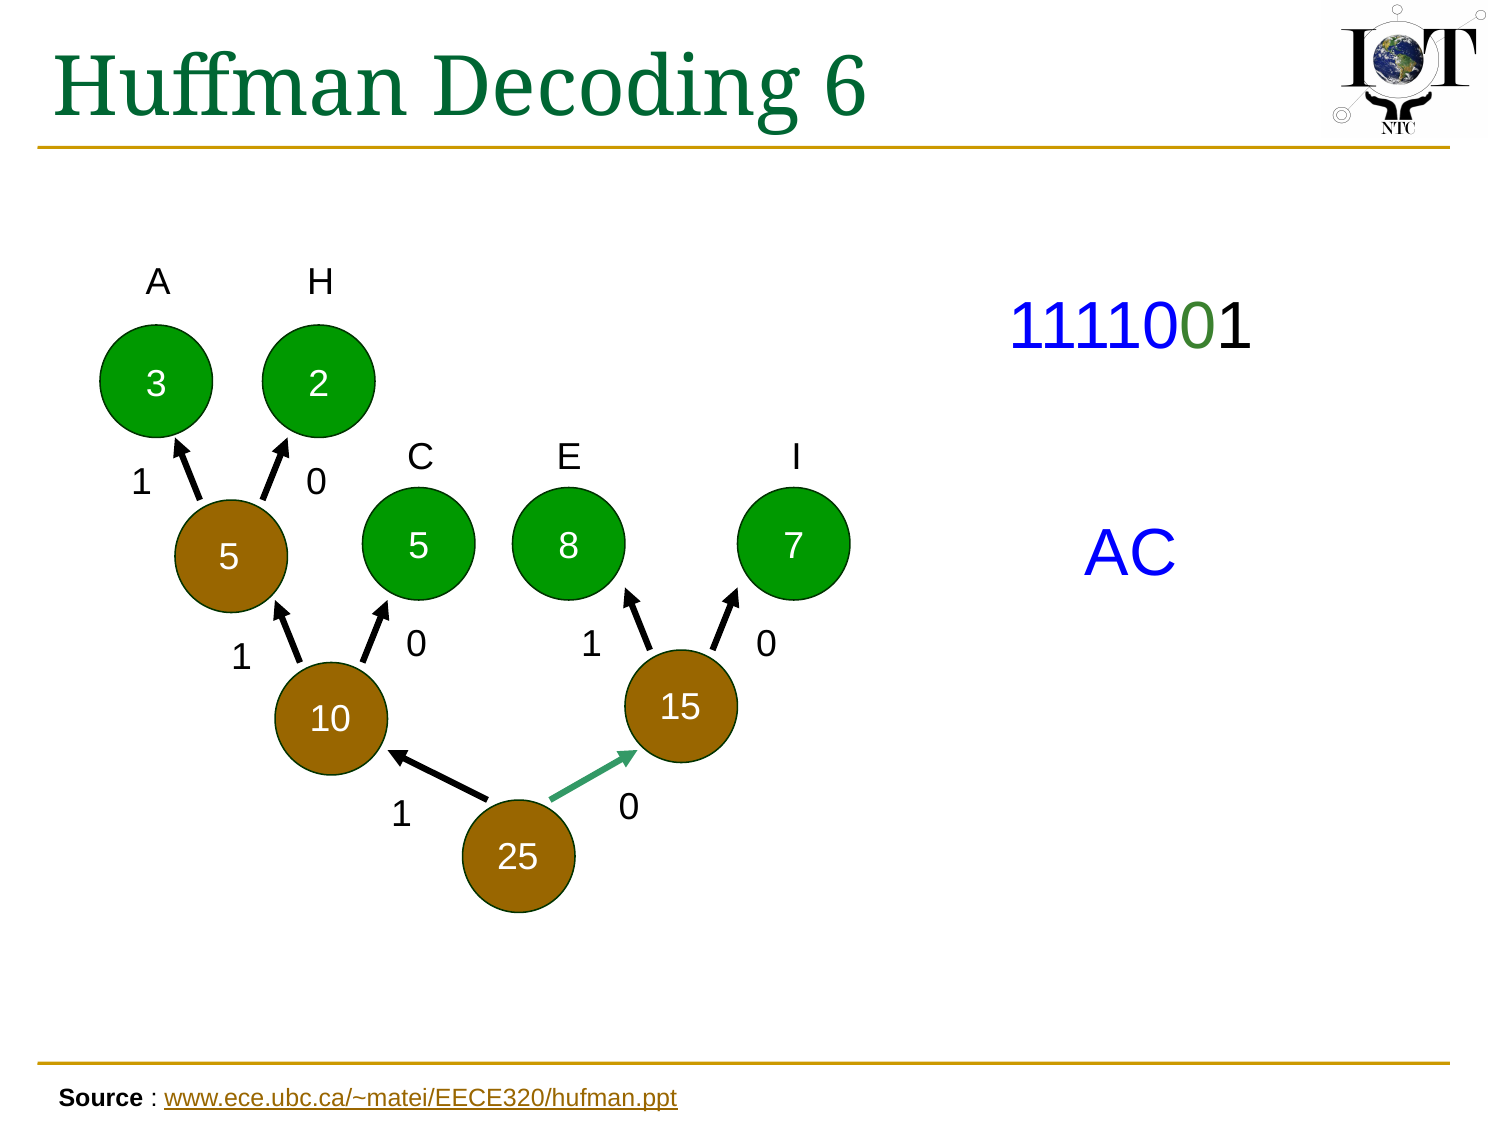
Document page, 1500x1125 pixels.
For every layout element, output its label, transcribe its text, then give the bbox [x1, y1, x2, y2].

text_box 0 [603, 774, 655, 835]
text_box 8 [512, 487, 625, 601]
text_box [173, 437, 201, 500]
text_box [712, 587, 739, 650]
text_box Source : www.ece.ubc.ca/~matei/EECE320/hufman.ppt [43, 1074, 1169, 1120]
picture [1321, 0, 1488, 138]
text_box H [292, 249, 349, 310]
text_box 25 [482, 824, 554, 885]
text_box E [541, 424, 597, 485]
text_box 0 [741, 611, 792, 672]
text_box [275, 662, 388, 775]
text_box [362, 600, 389, 663]
text_box [262, 437, 289, 500]
text_box 2 [262, 324, 376, 438]
text_box [273, 600, 301, 663]
text_box 15 [644, 674, 717, 735]
text_box 5 [203, 524, 255, 585]
text_box 1 [376, 781, 427, 841]
text_box 5 [362, 487, 475, 601]
text_box 0 [291, 449, 342, 510]
text_box [623, 587, 651, 650]
title Huffman Decoding 6 [37, 24, 1450, 200]
text_box 1111001 AC [849, 274, 1413, 597]
text_box 1 [116, 449, 167, 510]
text_box [549, 750, 638, 801]
text_box 1 [566, 611, 617, 672]
text_box A [130, 249, 186, 310]
text_box [462, 800, 576, 913]
text_box [387, 750, 488, 801]
text_box 10 [294, 686, 367, 747]
text_box 0 [391, 611, 442, 672]
text_box 1 [216, 624, 267, 685]
text_box [174, 500, 288, 613]
text_box C [392, 424, 449, 485]
text_box I [776, 424, 817, 485]
text_box [624, 650, 738, 763]
text_box 3 [99, 324, 213, 438]
text_box 7 [737, 487, 849, 601]
